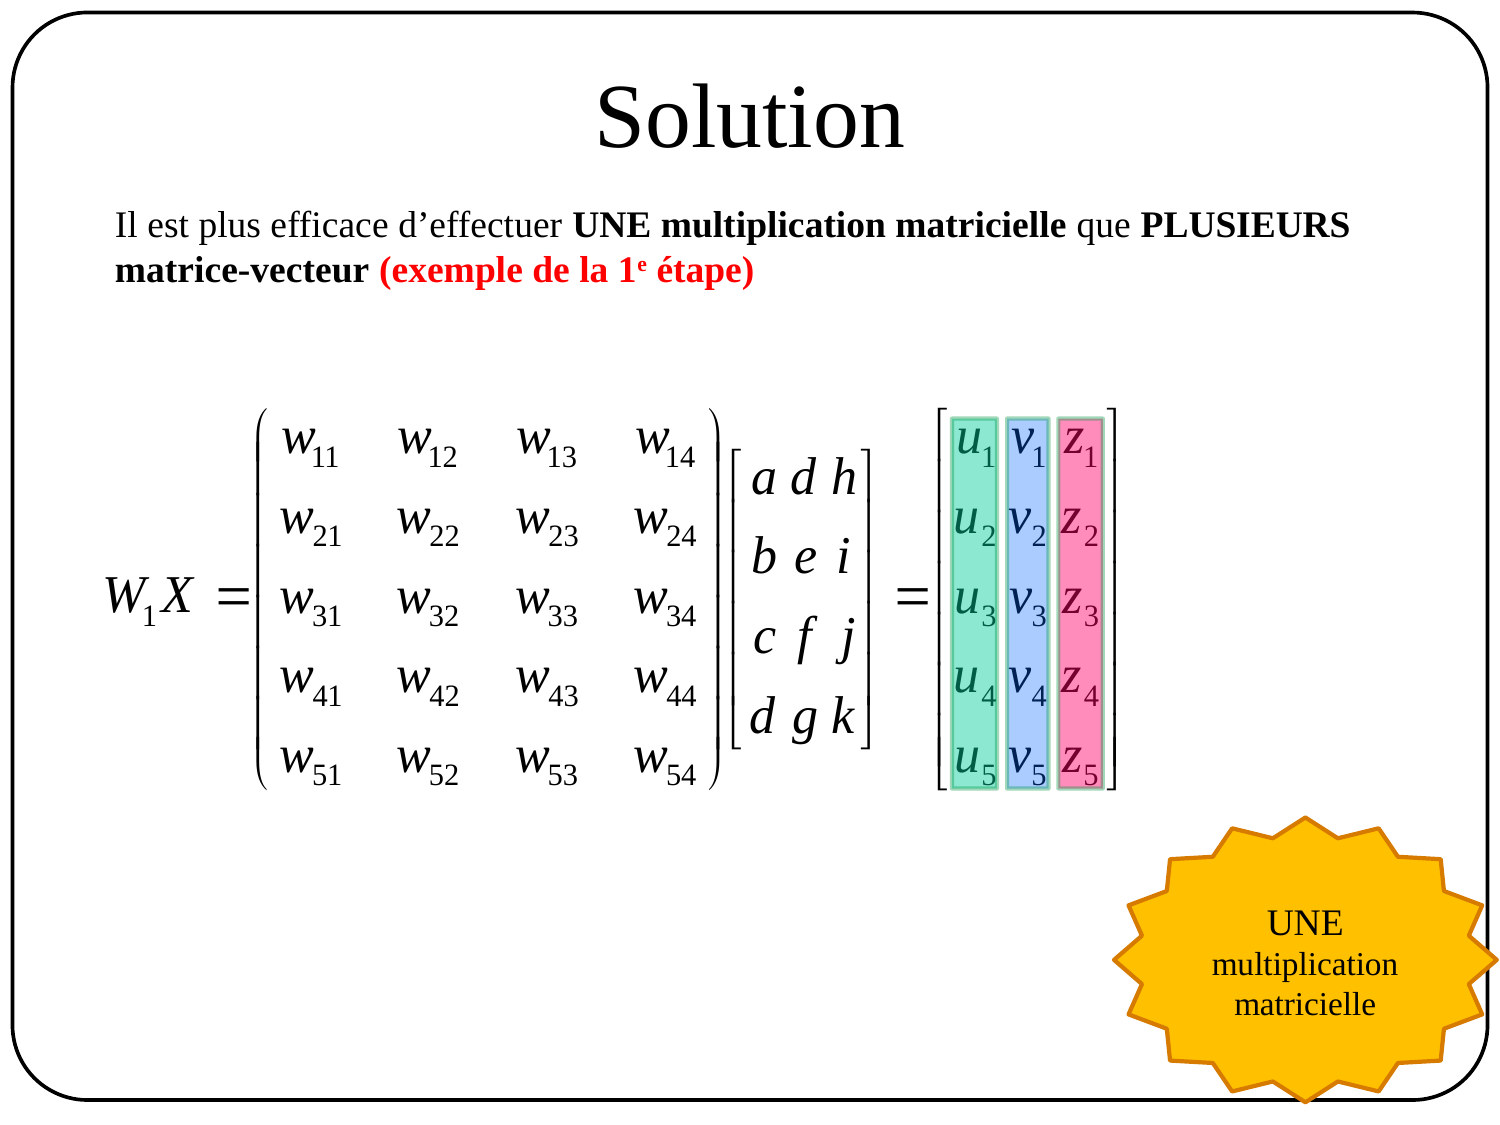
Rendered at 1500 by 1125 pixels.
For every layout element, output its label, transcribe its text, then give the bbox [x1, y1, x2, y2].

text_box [99, 395, 1138, 804]
list Il est plus efficace d’effectuer UNE multiplication matricielle que PLUSIEURS matrice-vecteur (exemple de la 1e étape) [99, 191, 1376, 323]
text_box UNE multiplication matricielle [1111, 815, 1499, 1105]
title Solution [112, 16, 1388, 205]
